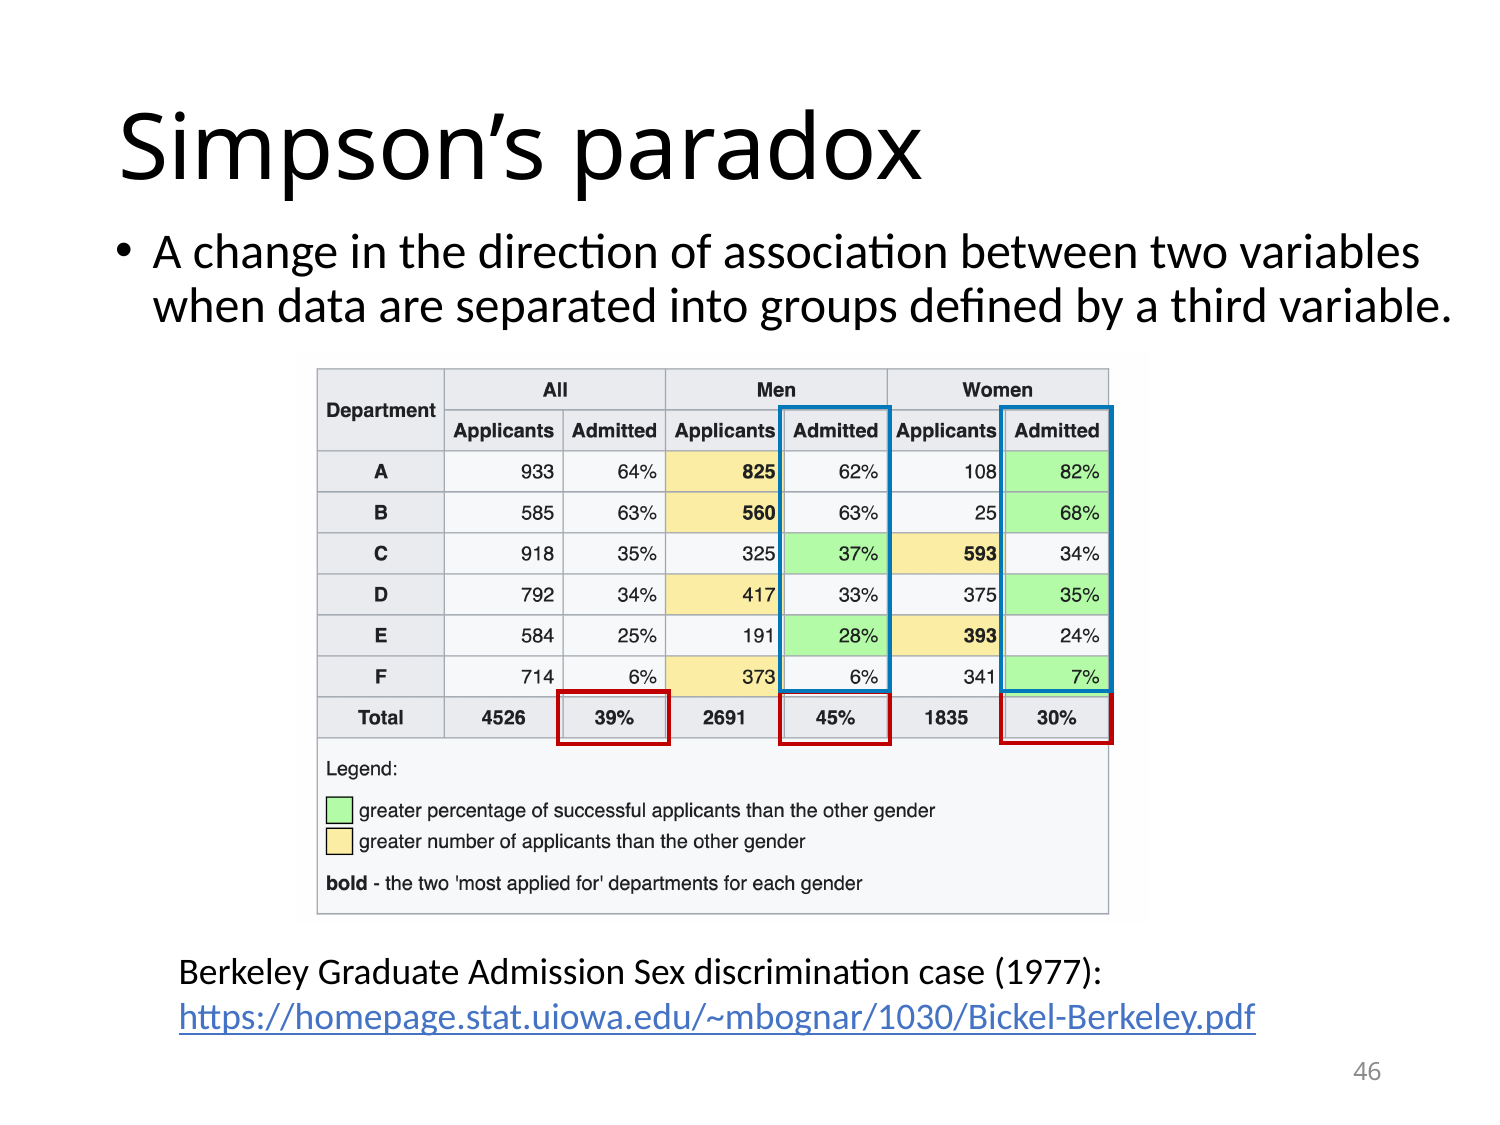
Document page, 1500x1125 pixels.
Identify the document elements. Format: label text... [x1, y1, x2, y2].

picture [296, 352, 1149, 923]
list A change in the direction of association between two variables when data are separated into groups defined by a third variable. [100, 217, 1500, 989]
text_box Berkeley Graduate Admission Sex discrimination case (1977): https://homepage.stat.uiowa.edu/~mbognar/1030/Bickel-Berkeley.pdf [163, 940, 1274, 1045]
title Simpson’s paradox [103, 41, 1397, 260]
slide_number 46 [1059, 1042, 1397, 1103]
